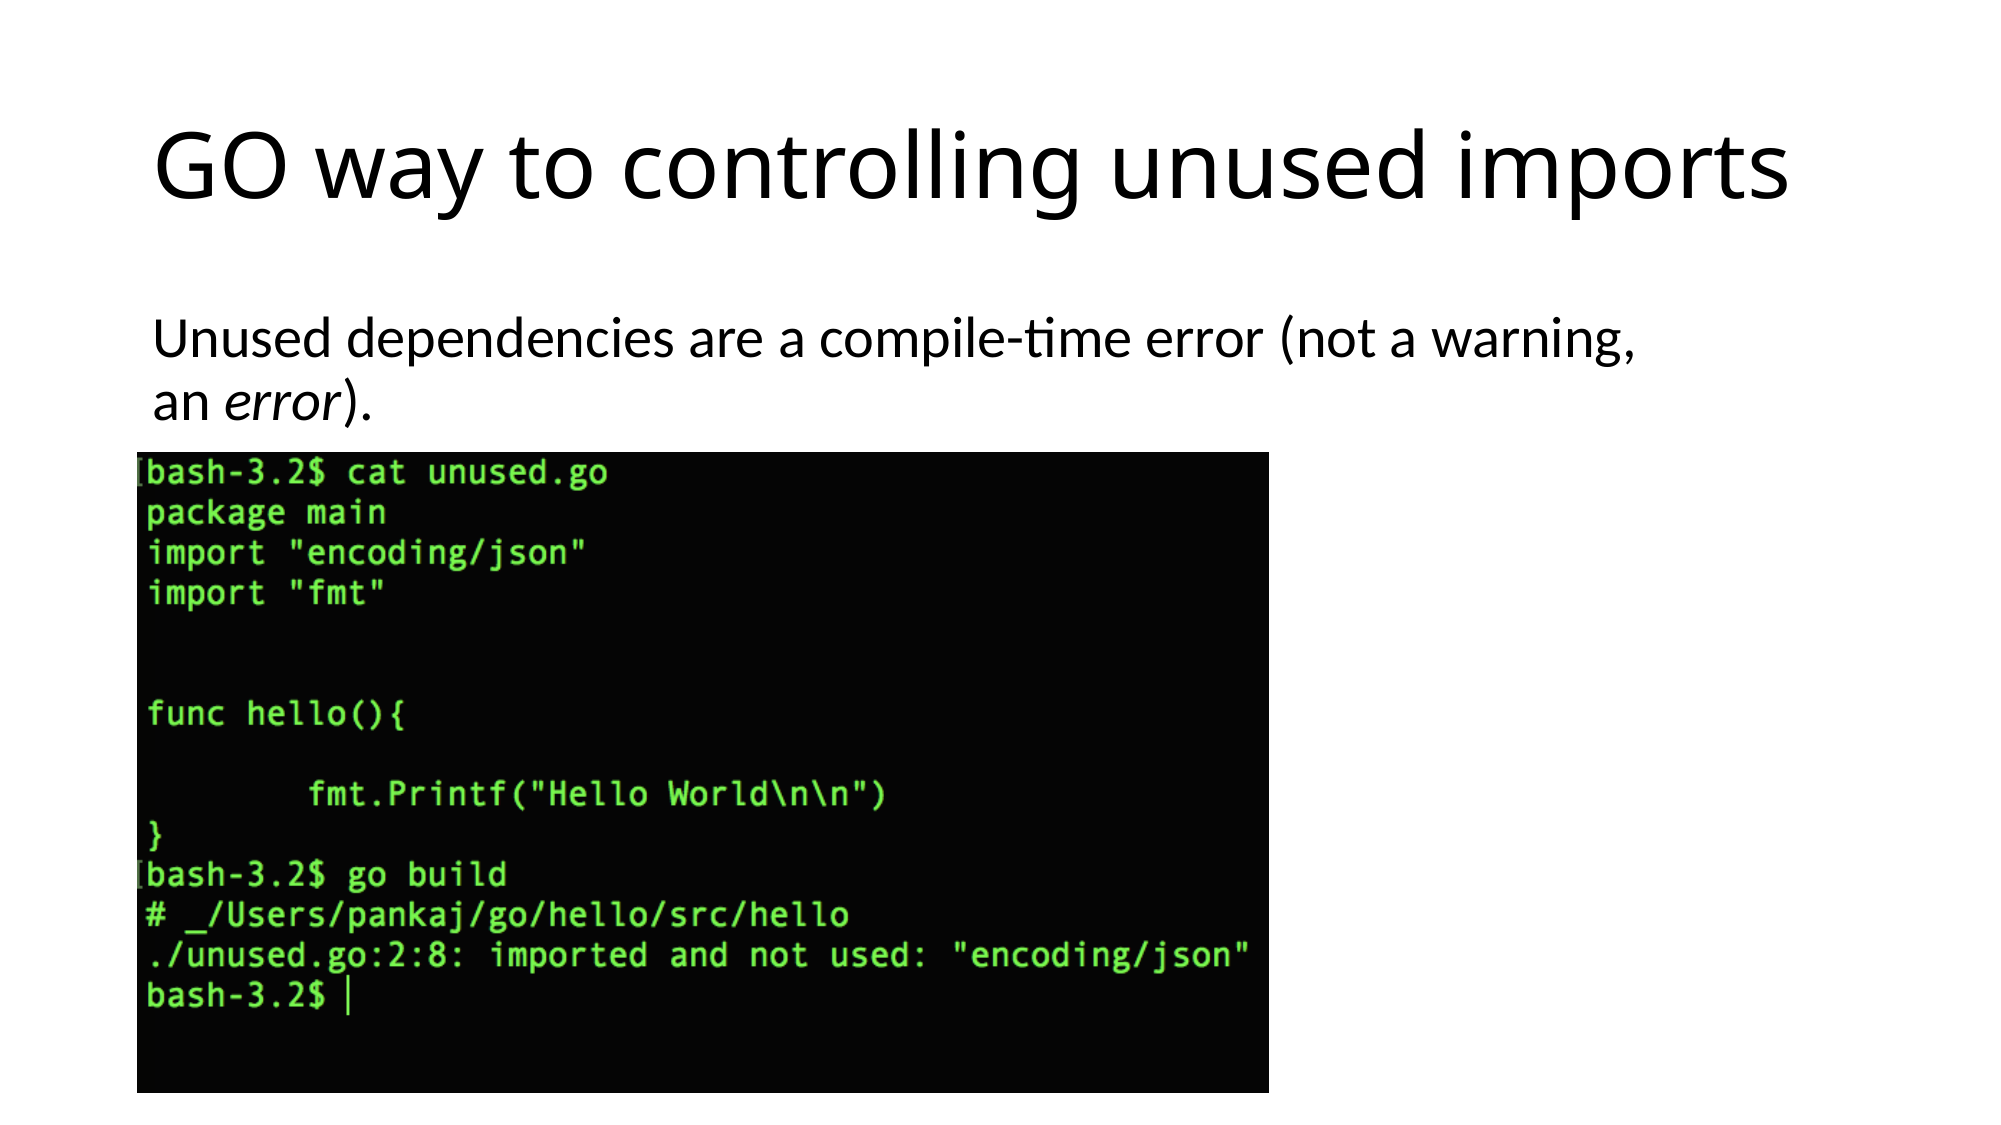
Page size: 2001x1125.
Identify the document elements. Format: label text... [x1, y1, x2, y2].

title GO way to controlling unused imports [137, 59, 1863, 278]
picture [137, 452, 1269, 1093]
list Unused dependencies are a compile-time error (not a warning, an error). [137, 299, 1863, 1014]
